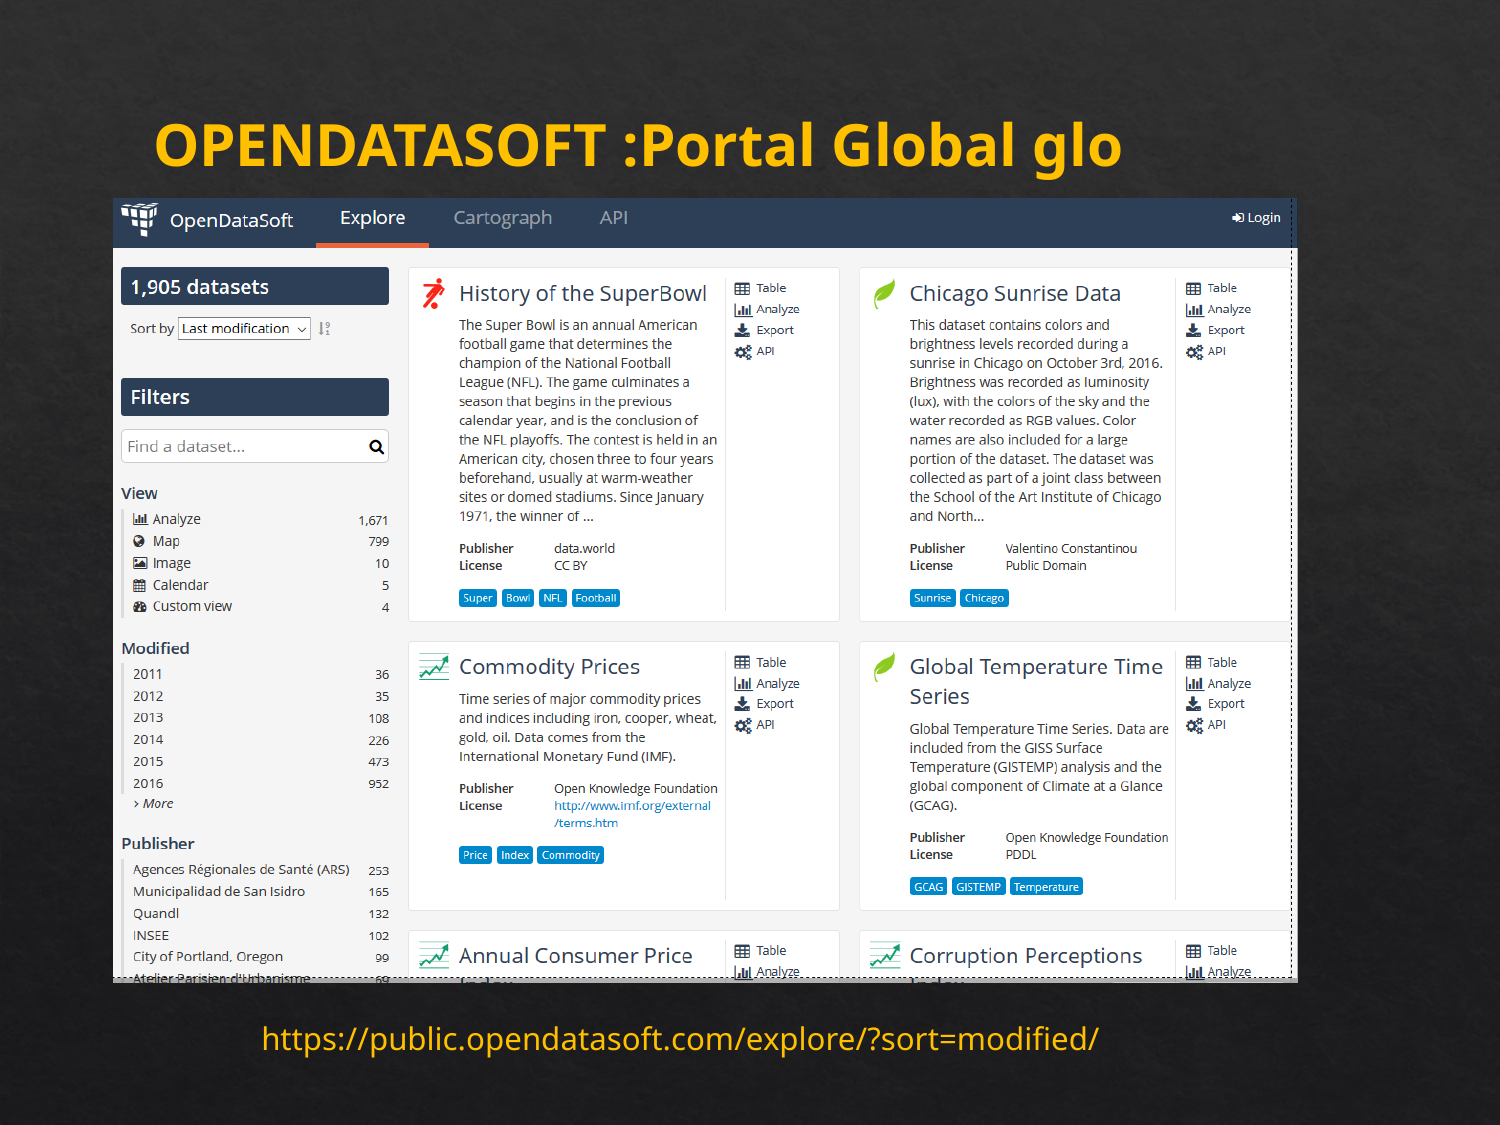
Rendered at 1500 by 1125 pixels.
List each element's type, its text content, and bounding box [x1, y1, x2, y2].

text_box https://public.opendatasoft.com/explore/?sort=modified/ [247, 1011, 1142, 1058]
picture [113, 198, 1298, 983]
text_box OPENDATASOFT :Portal Global glo [139, 101, 1217, 161]
